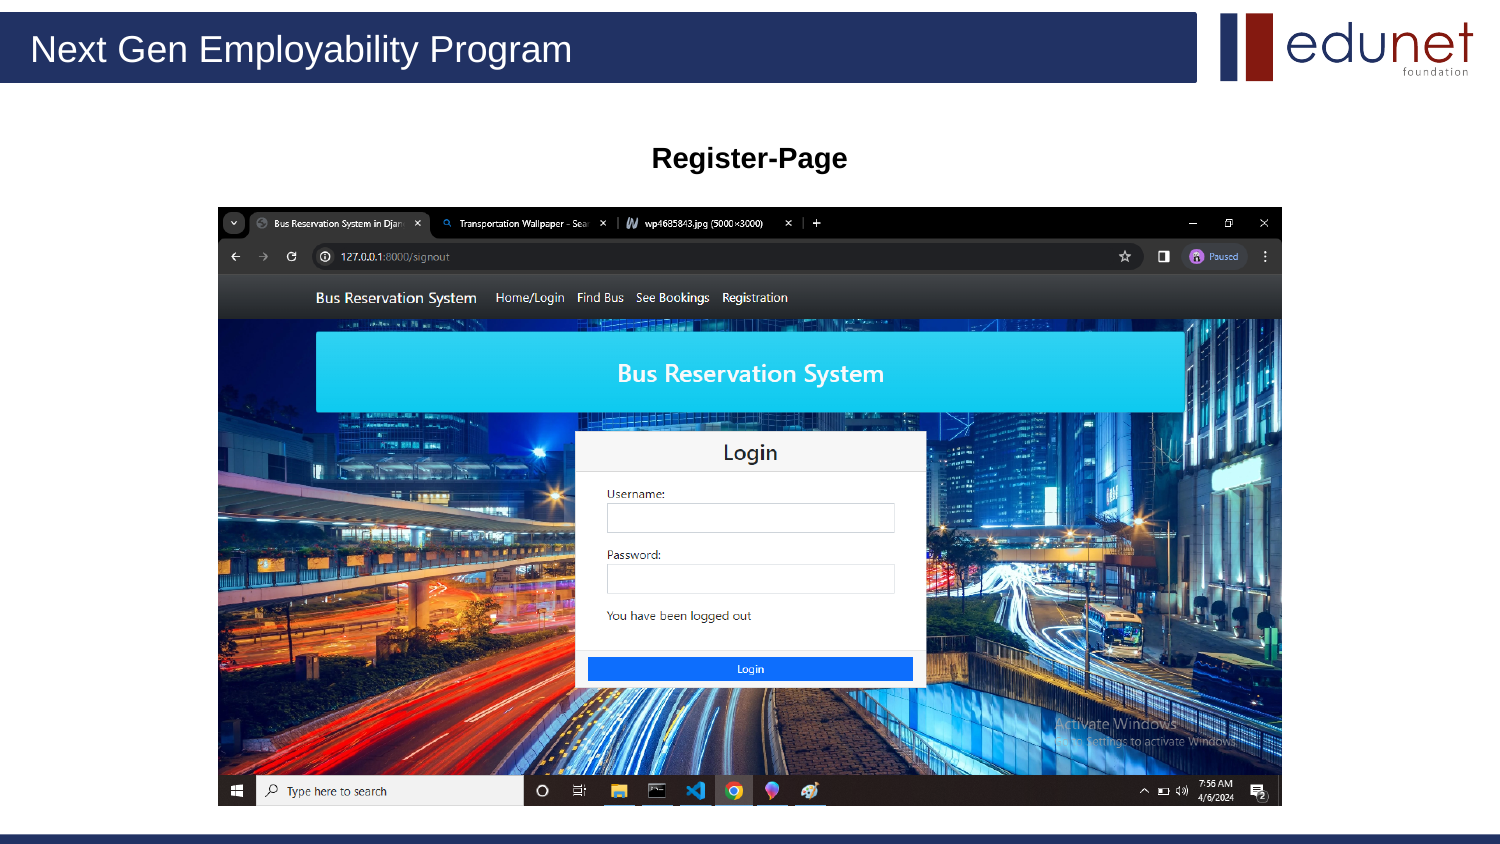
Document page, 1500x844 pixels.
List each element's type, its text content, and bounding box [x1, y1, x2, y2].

picture [217, 207, 1282, 807]
picture [1279, 14, 1482, 83]
title Register-Page [103, 105, 1397, 208]
